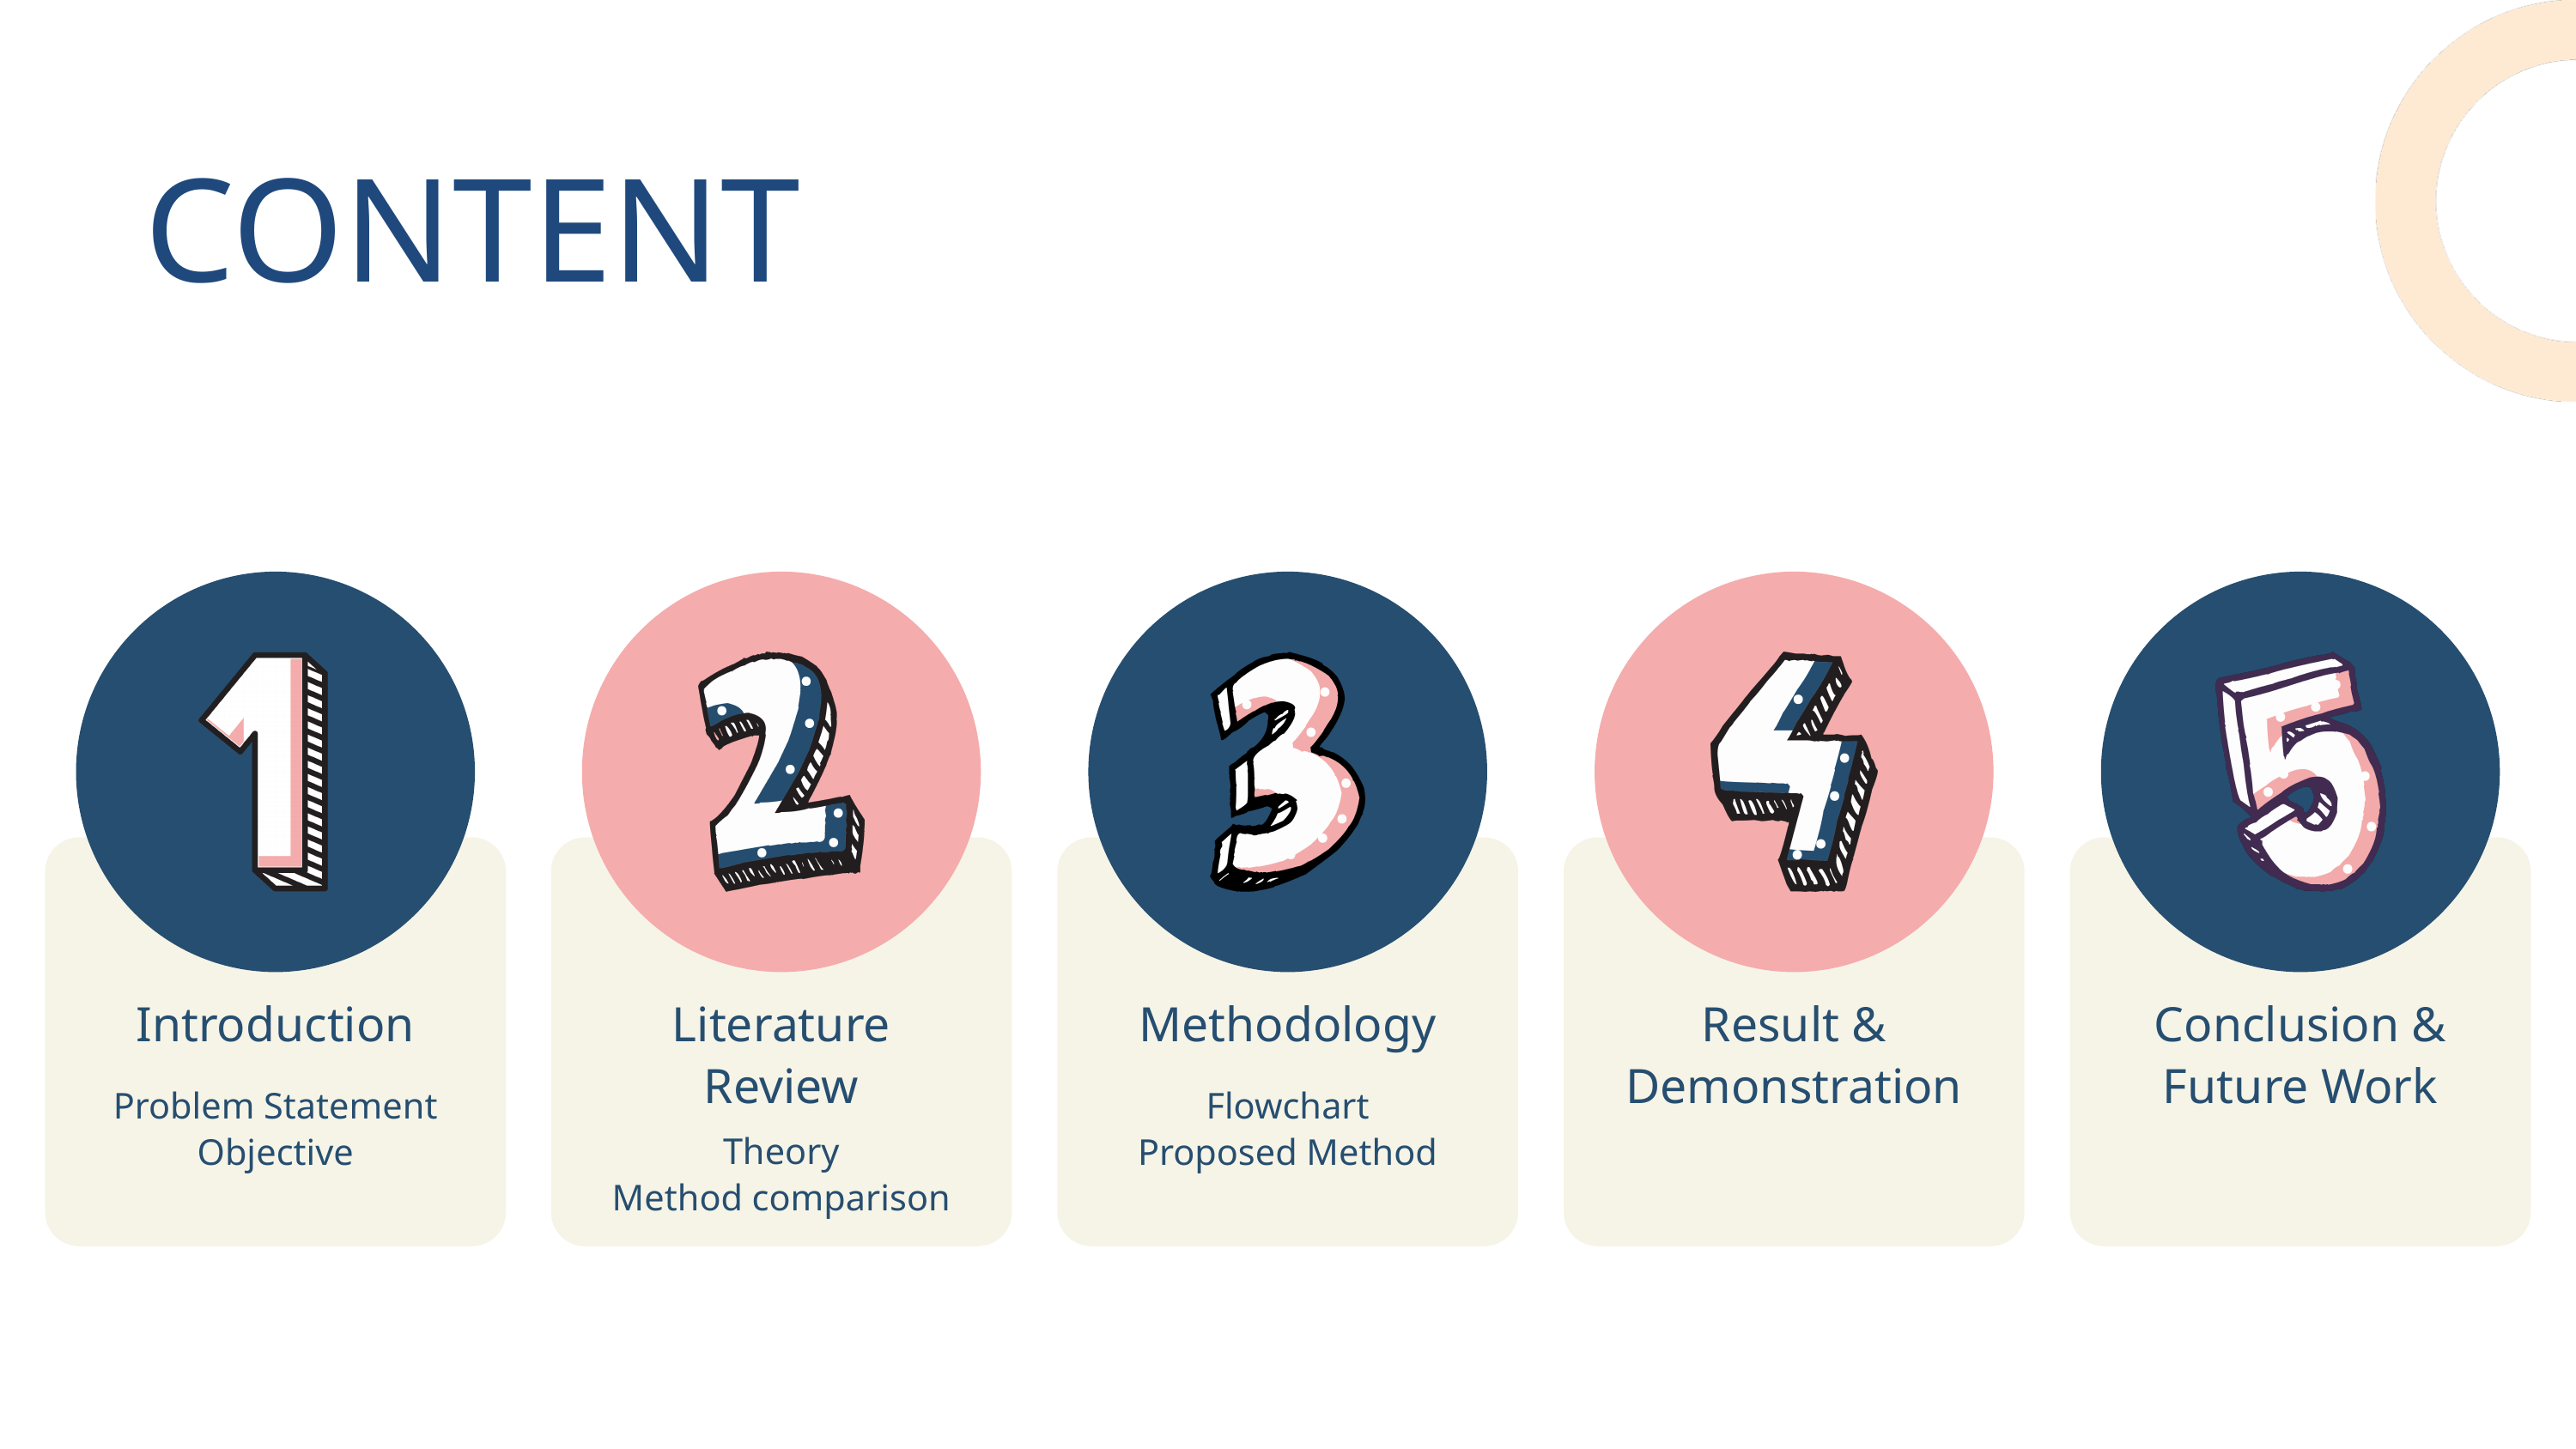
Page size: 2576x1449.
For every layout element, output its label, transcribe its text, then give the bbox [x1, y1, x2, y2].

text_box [2069, 571, 2531, 1246]
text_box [1057, 571, 1519, 1246]
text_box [1563, 571, 2025, 1246]
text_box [45, 571, 507, 1246]
picture [2275, 0, 2576, 402]
text_box CONTENT [144, 153, 1031, 311]
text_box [550, 571, 1012, 1246]
